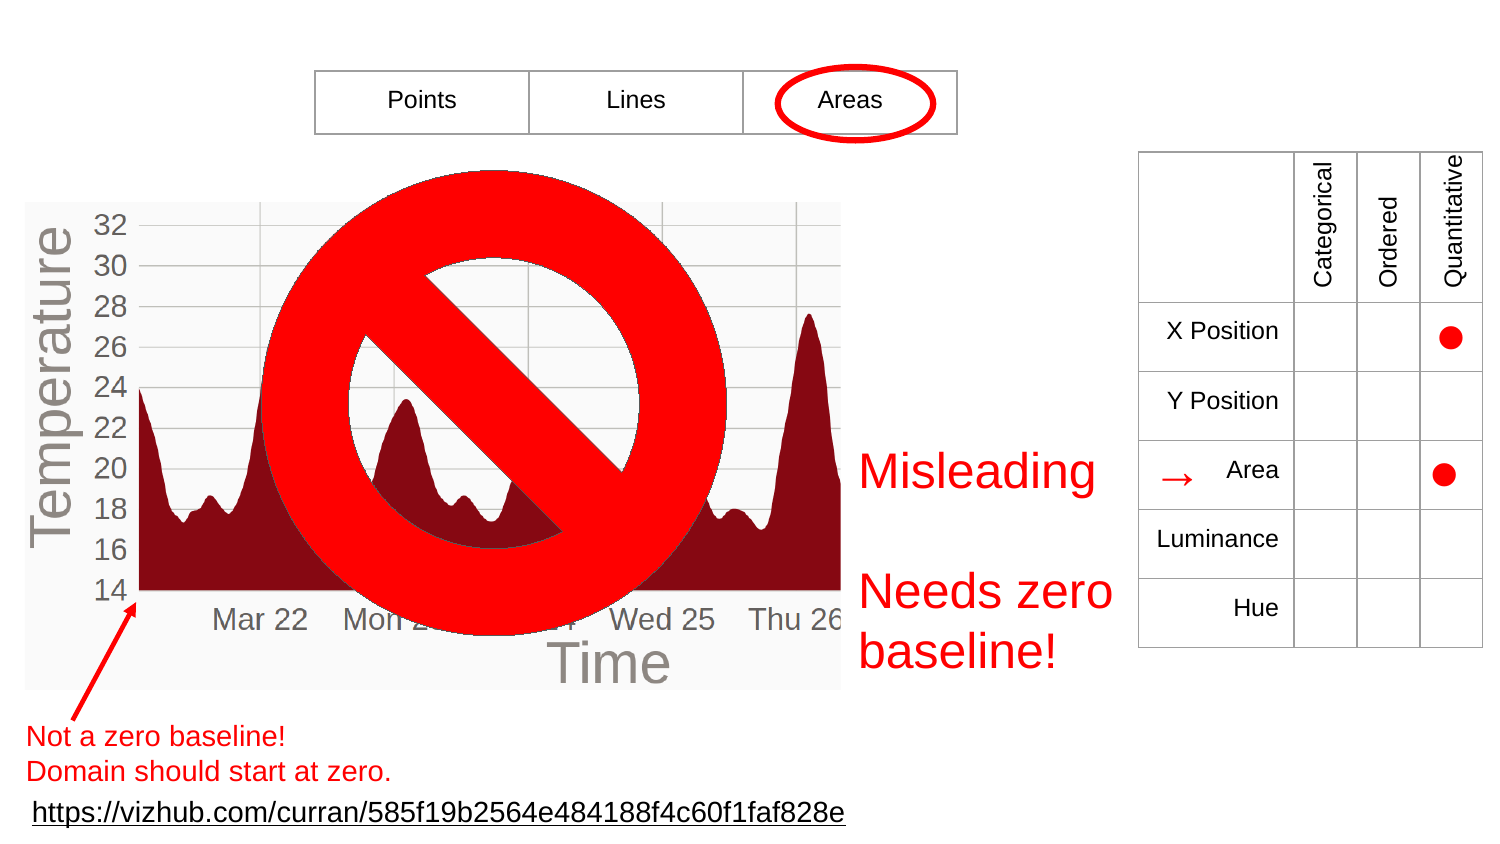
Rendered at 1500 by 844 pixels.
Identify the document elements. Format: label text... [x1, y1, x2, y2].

table_cell [1295, 510, 1356, 578]
text_box Misleading → Needs zero baseline! [844, 423, 1270, 694]
text_box [777, 66, 934, 141]
table_cell Hue [1139, 579, 1293, 647]
table_cell [1358, 579, 1419, 647]
table_header Points [316, 72, 528, 133]
text_box Categorical [1291, 72, 1352, 304]
table_cell [1295, 303, 1356, 371]
table_cell [1421, 510, 1482, 578]
table_header [1352, 153, 1356, 302]
text_box https://vizhub.com/curran/585f19b2564e484188f4c60f1faf828e [16, 778, 1397, 844]
table_cell ⚫ [1421, 441, 1482, 509]
table_cell [1295, 372, 1356, 440]
table_cell [1295, 441, 1356, 509]
table_cell Luminance [1139, 510, 1293, 578]
table_header Areas [899, 72, 956, 133]
table_cell [1421, 372, 1482, 440]
table_cell [1421, 579, 1482, 647]
table_cell [1358, 303, 1419, 371]
table_cell [1358, 372, 1419, 440]
table_header Areas [744, 72, 812, 133]
table_cell Area [1139, 441, 1293, 509]
table_cell [1358, 510, 1419, 578]
table_cell X Position [1139, 303, 1293, 371]
text_box Ordered [1356, 72, 1417, 304]
text_box Not a zero baseline! Domain should start at zero. [10, 701, 426, 802]
table_cell [1295, 579, 1356, 647]
table_header Lines [530, 72, 742, 133]
text_box [380, 170, 608, 200]
table_cell Y Position [1139, 372, 1293, 440]
table_cell [1358, 441, 1419, 509]
table_header [1139, 153, 1291, 302]
picture [24, 202, 841, 690]
text_box Quantitative [1421, 72, 1482, 304]
table_cell ⚫ [1421, 304, 1482, 371]
